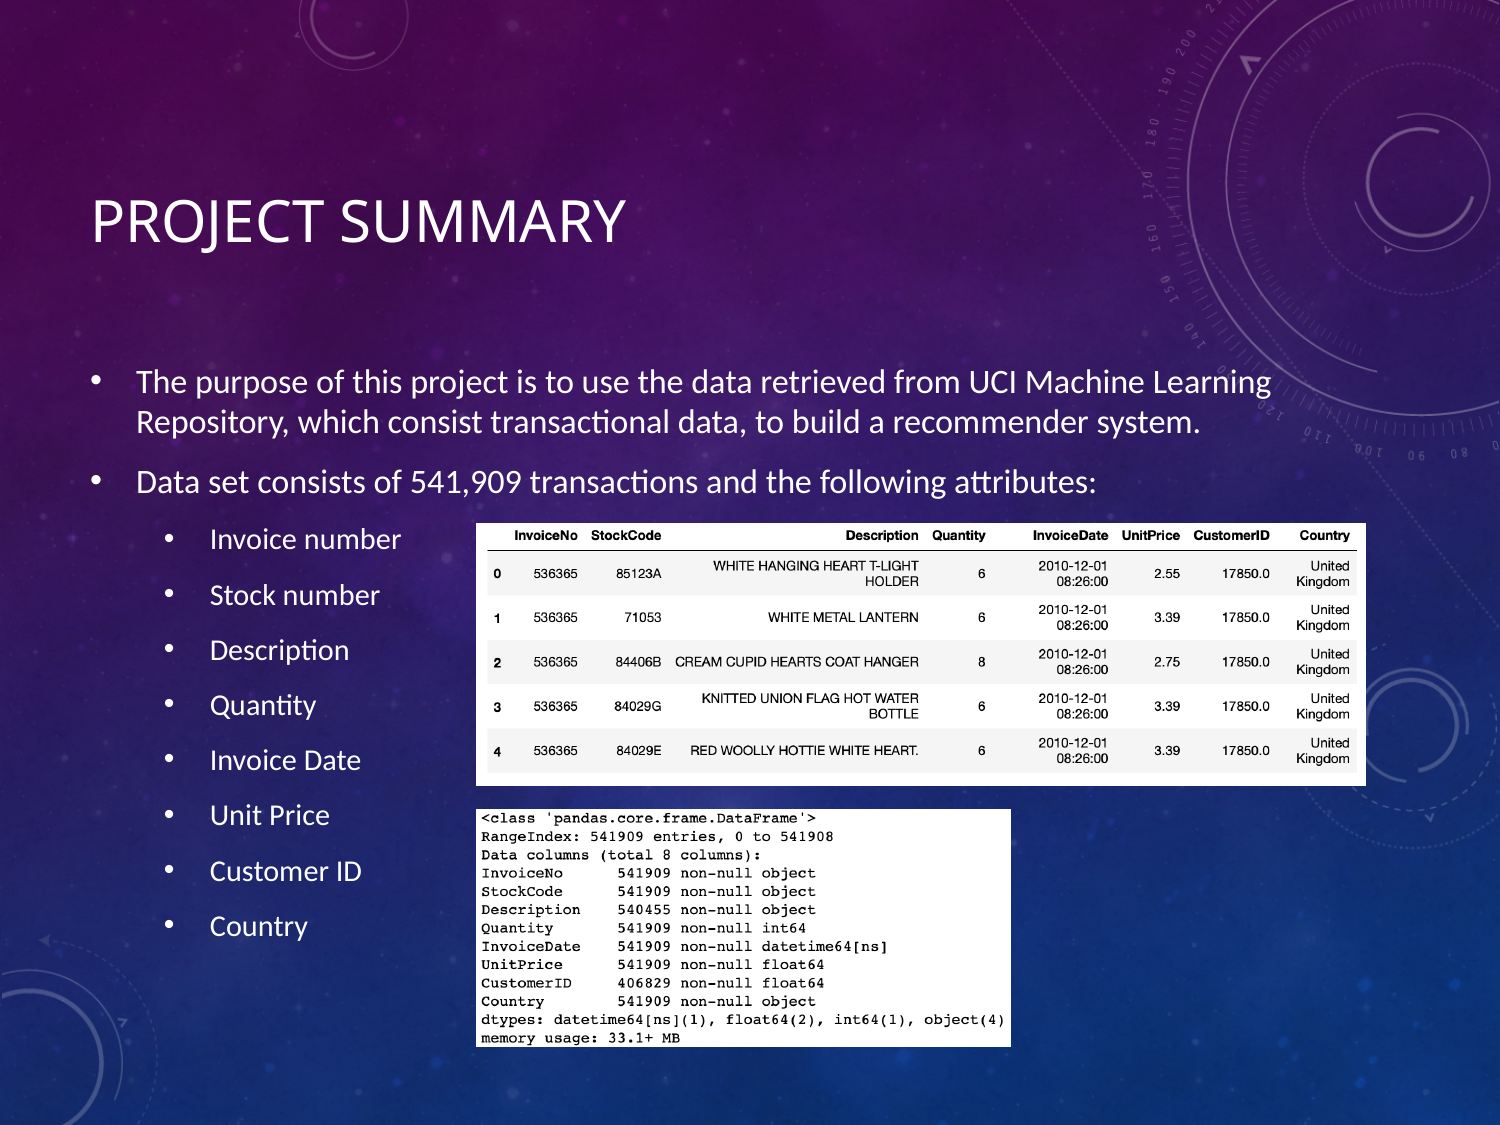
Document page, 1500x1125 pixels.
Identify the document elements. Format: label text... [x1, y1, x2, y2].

list The purpose of this project is to use the data retrieved from UCI Machine Learning Repository, which consist transactional data, to build a recommender system. Data set consists of 541,909 transactions and the following attributes: Invoice number Stock number Description Quantity Invoice Date Unit Price Customer ID Country [75, 351, 1350, 950]
title Project Summary [75, 99, 1350, 339]
picture [0, 0, 1500, 1125]
